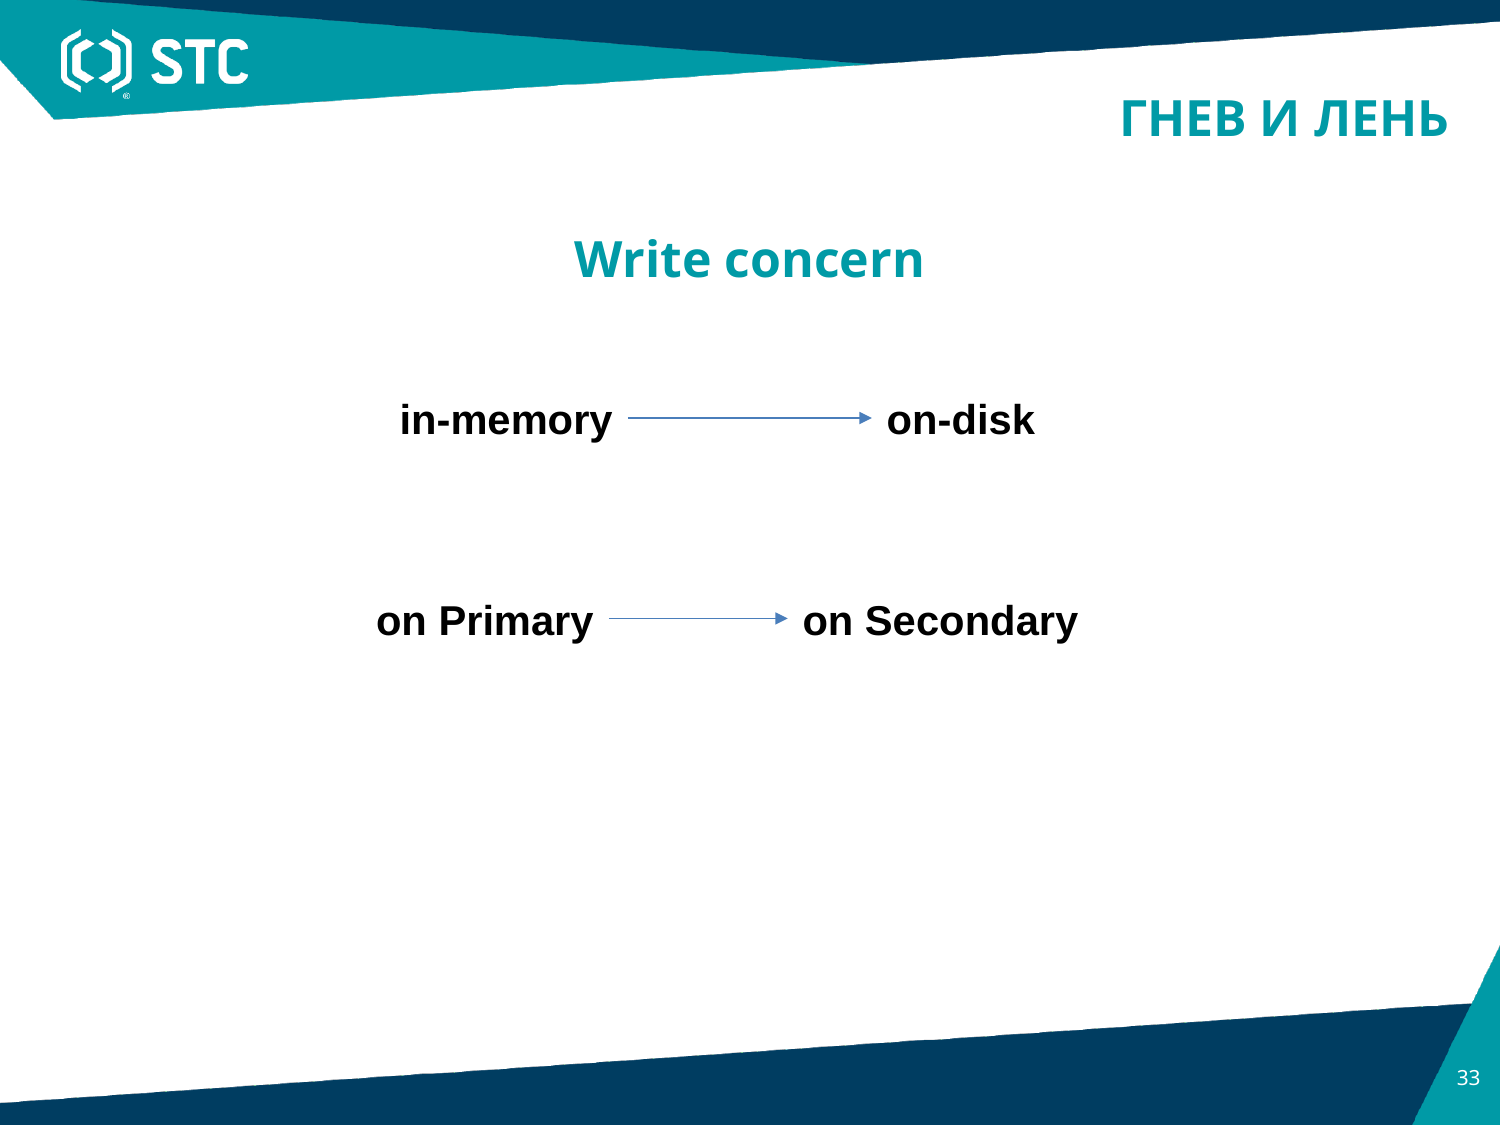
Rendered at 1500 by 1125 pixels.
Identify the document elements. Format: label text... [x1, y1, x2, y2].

text_box Write concern [135, 219, 1365, 303]
text_box ГНЕВ И ЛЕНЬ [1104, 78, 1483, 161]
text_box on Primary [361, 586, 609, 651]
text_box on Secondary [787, 586, 1094, 651]
picture [0, 0, 1500, 1125]
text_box on-disk [871, 385, 1051, 451]
text_box in-memory [384, 385, 628, 451]
